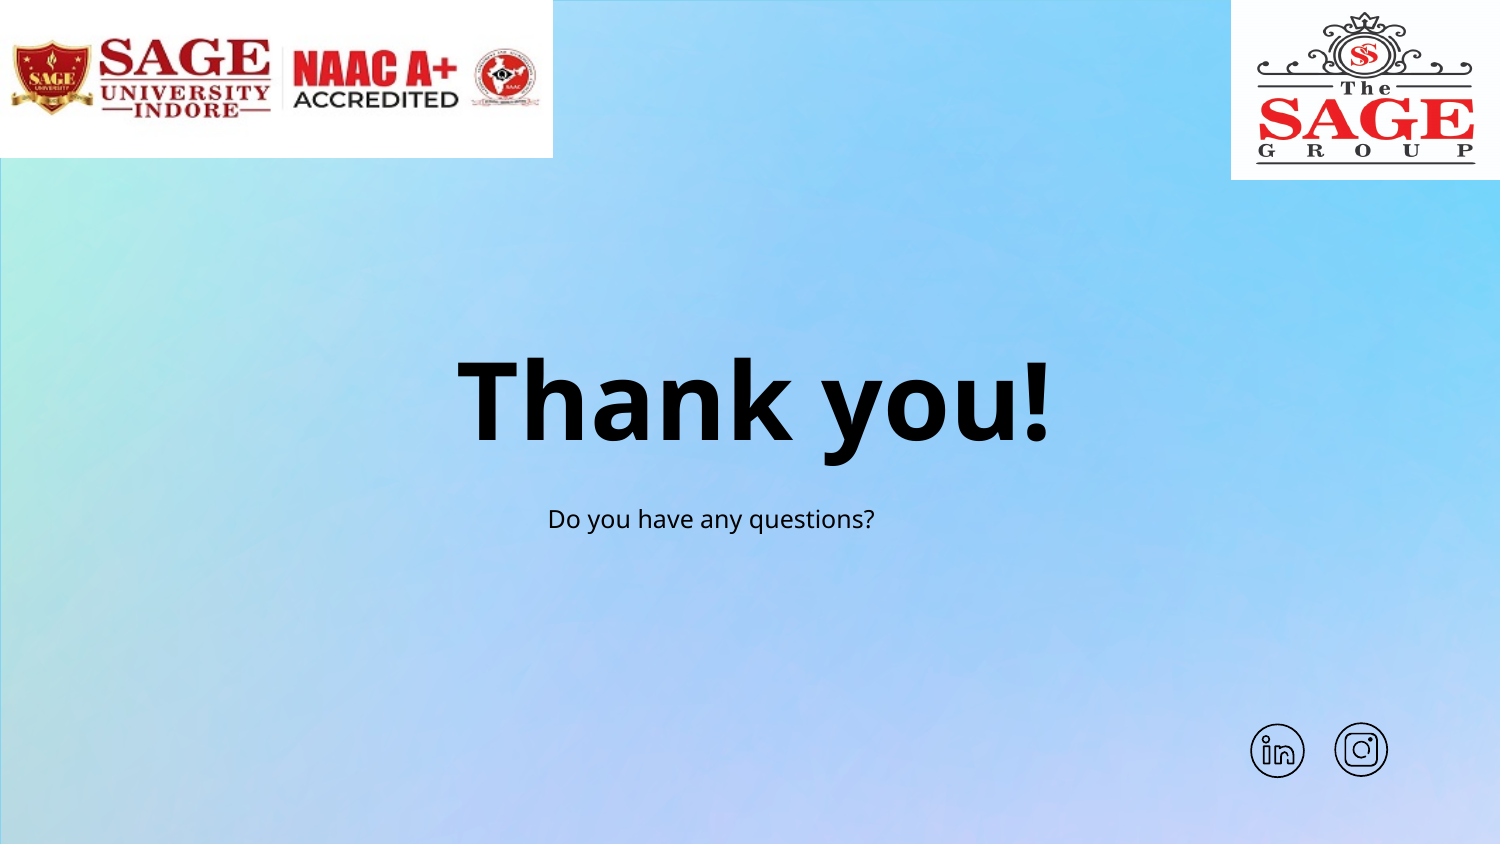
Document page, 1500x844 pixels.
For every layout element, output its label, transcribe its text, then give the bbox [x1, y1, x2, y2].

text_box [1249, 723, 1306, 779]
text_box Thank you! [441, 193, 1265, 488]
picture [0, 0, 1500, 844]
text_box Do you have any questions? [532, 487, 1426, 611]
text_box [1334, 722, 1389, 778]
